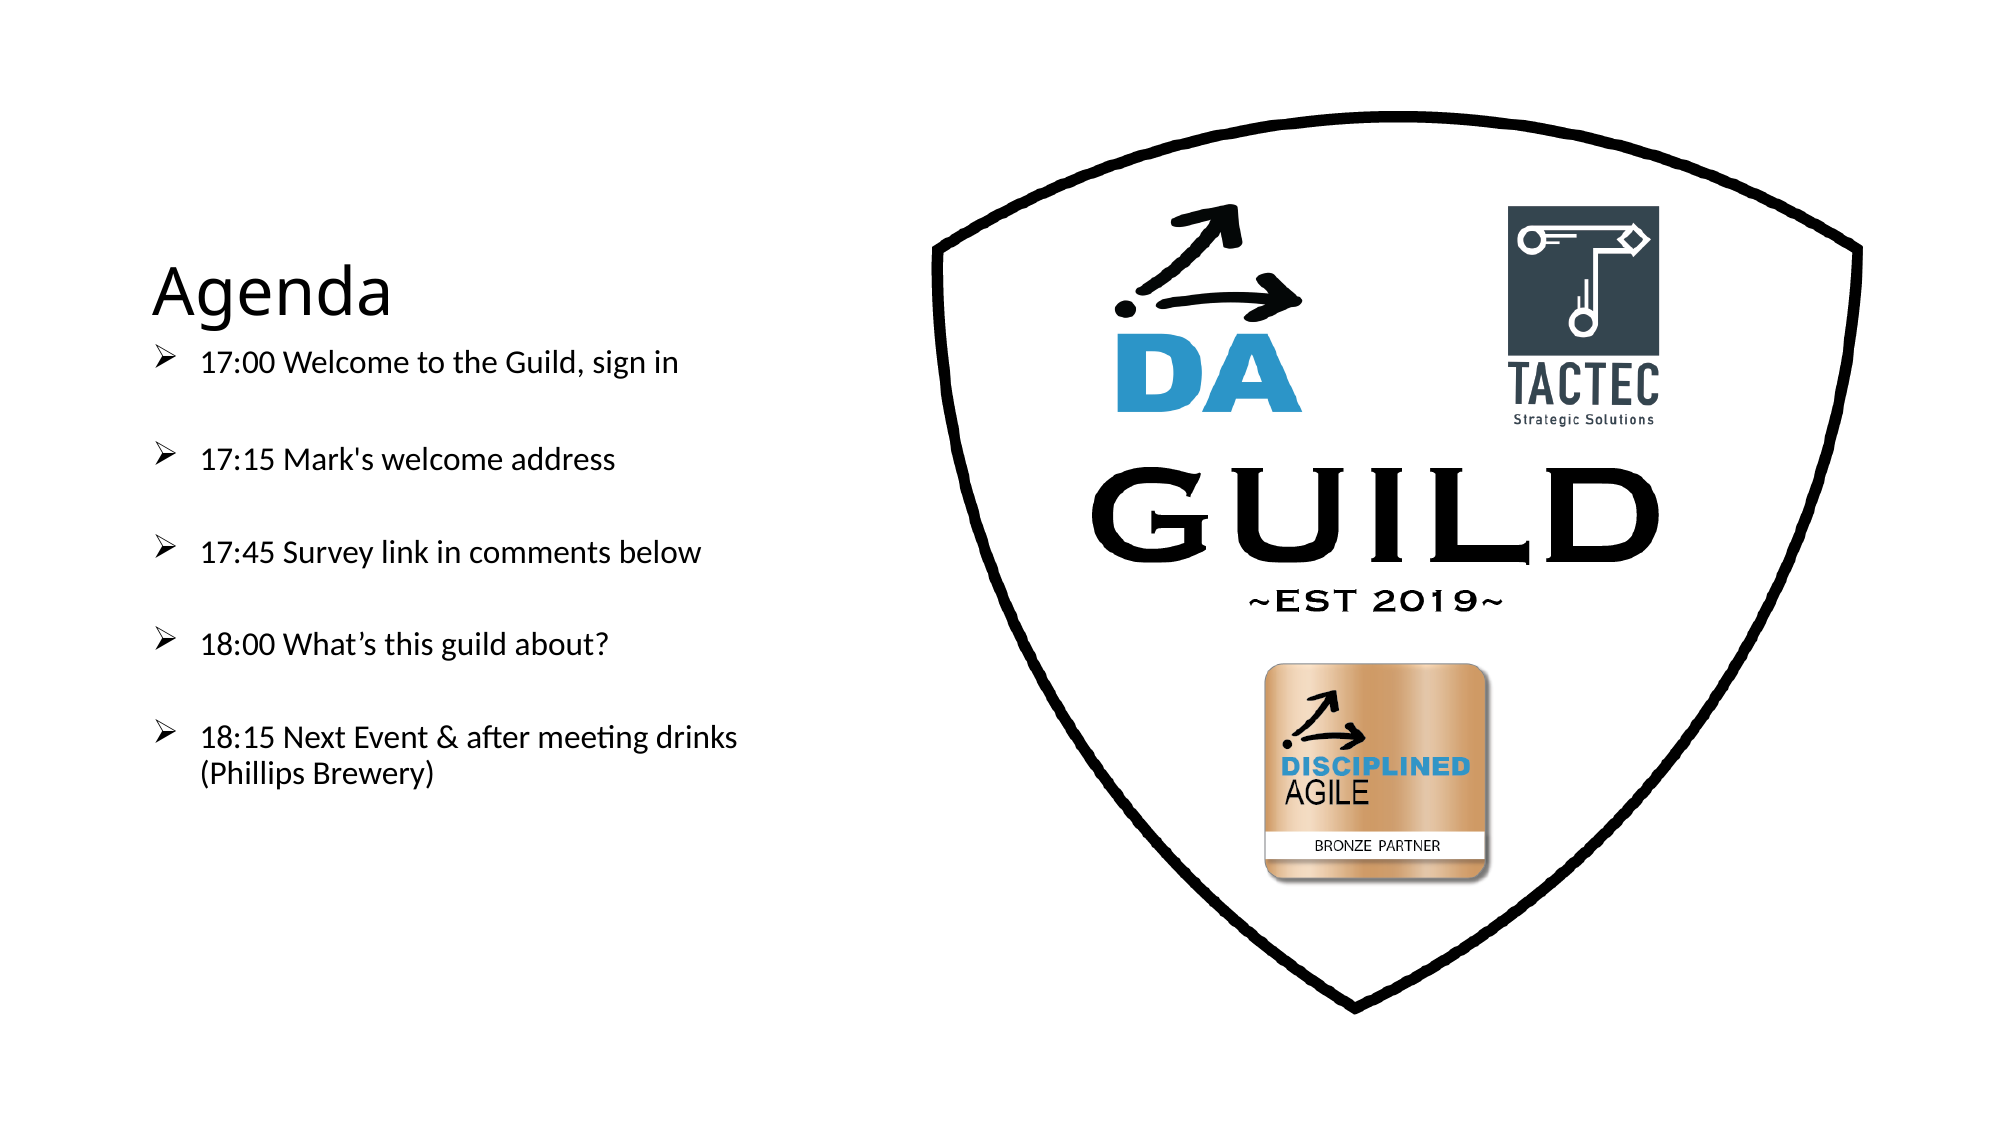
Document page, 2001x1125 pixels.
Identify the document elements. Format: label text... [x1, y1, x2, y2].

list 17:00 Welcome to the Guild, sign in 17:15 Mark's welcome address 17:45 Survey link in comments below 18:00 What’s this guild about? 18:15 Next Event & after meeting drinks (Phillips Brewery) [137, 337, 783, 963]
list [931, 110, 1863, 1015]
title Agenda [137, 75, 783, 337]
